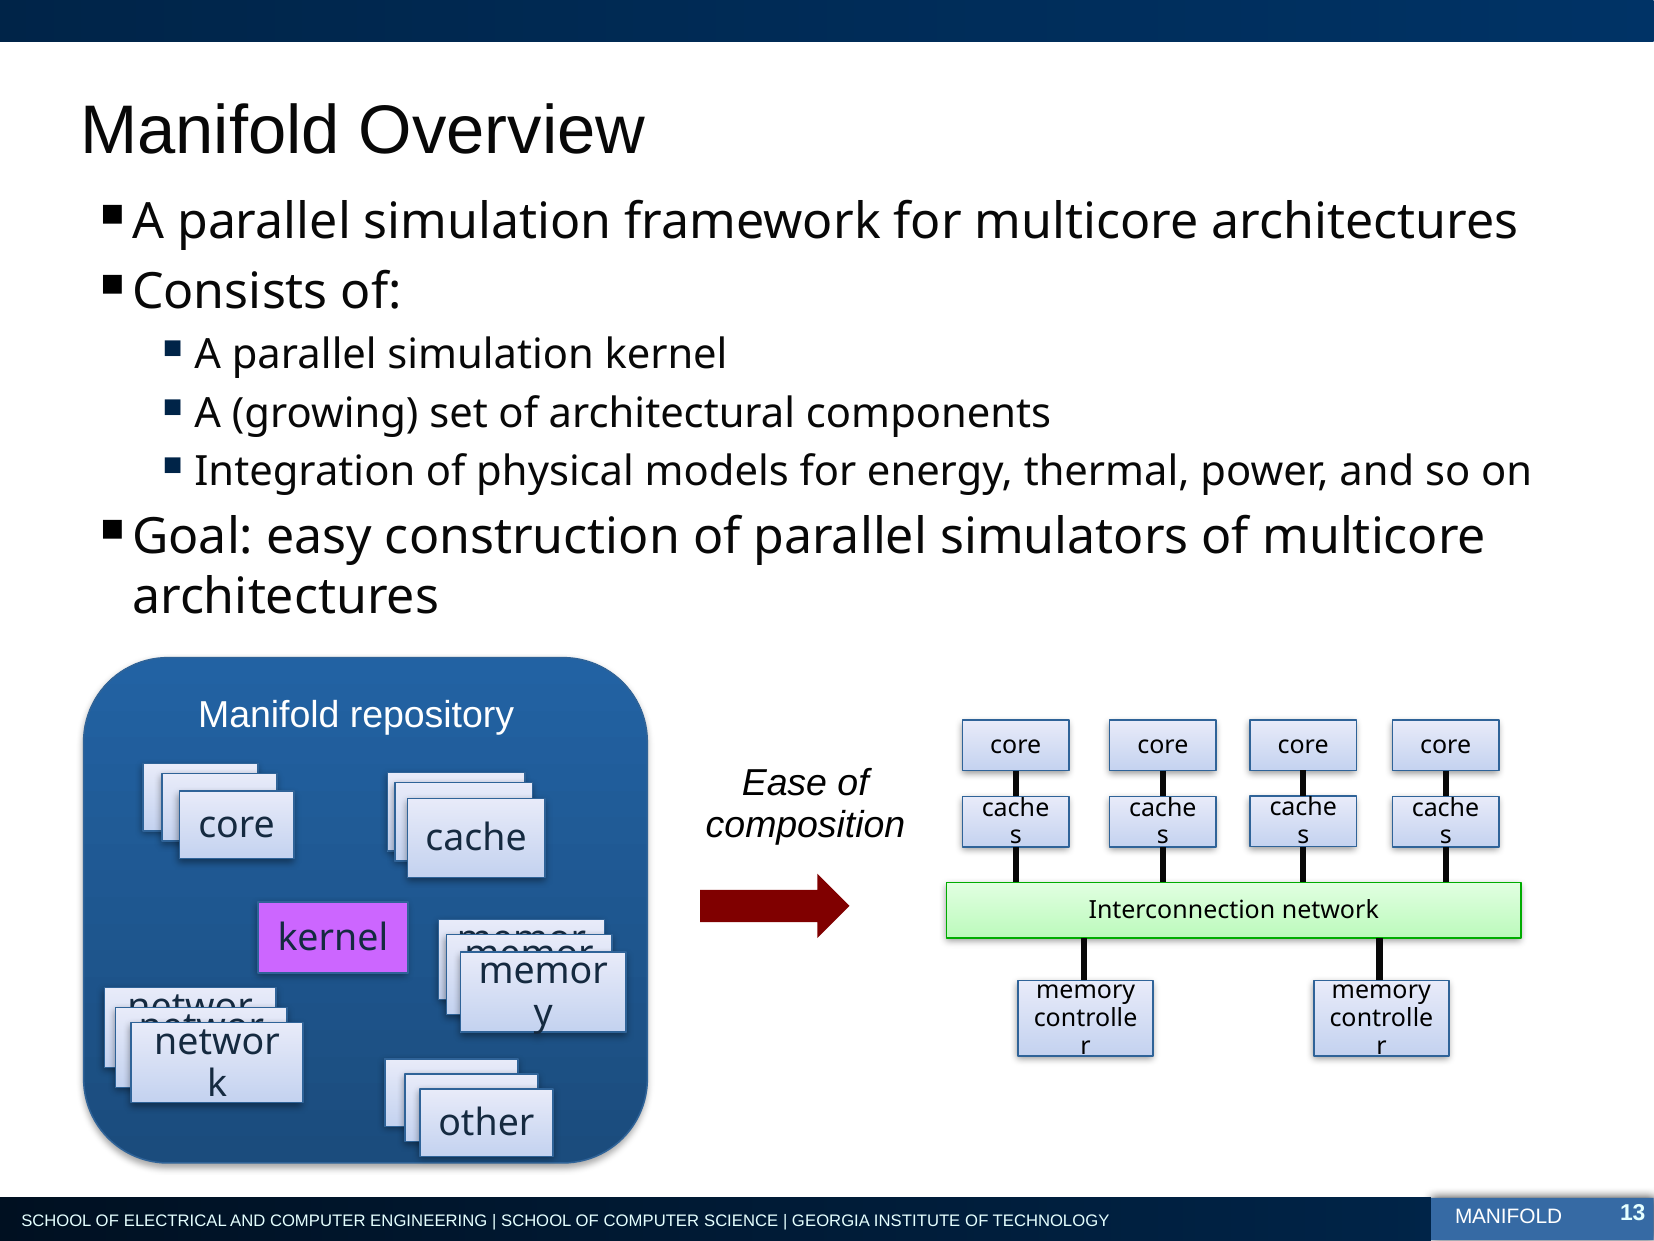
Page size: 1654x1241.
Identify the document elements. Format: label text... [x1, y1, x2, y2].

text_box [946, 719, 1522, 1057]
title Manifold Overview [63, 40, 1602, 213]
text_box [83, 657, 648, 1164]
text_box [700, 873, 850, 939]
text_box Ease of composition [664, 754, 941, 854]
slide_number 13 [1580, 1191, 1646, 1231]
list A parallel simulation framework for multicore architectures Consists of: A parallel simulation kernel A (growing) set of architectural components Integration of physical models for energy, thermal, power, and so on Goal: easy construction of parallel simulators of multicore architectures [83, 180, 1624, 552]
